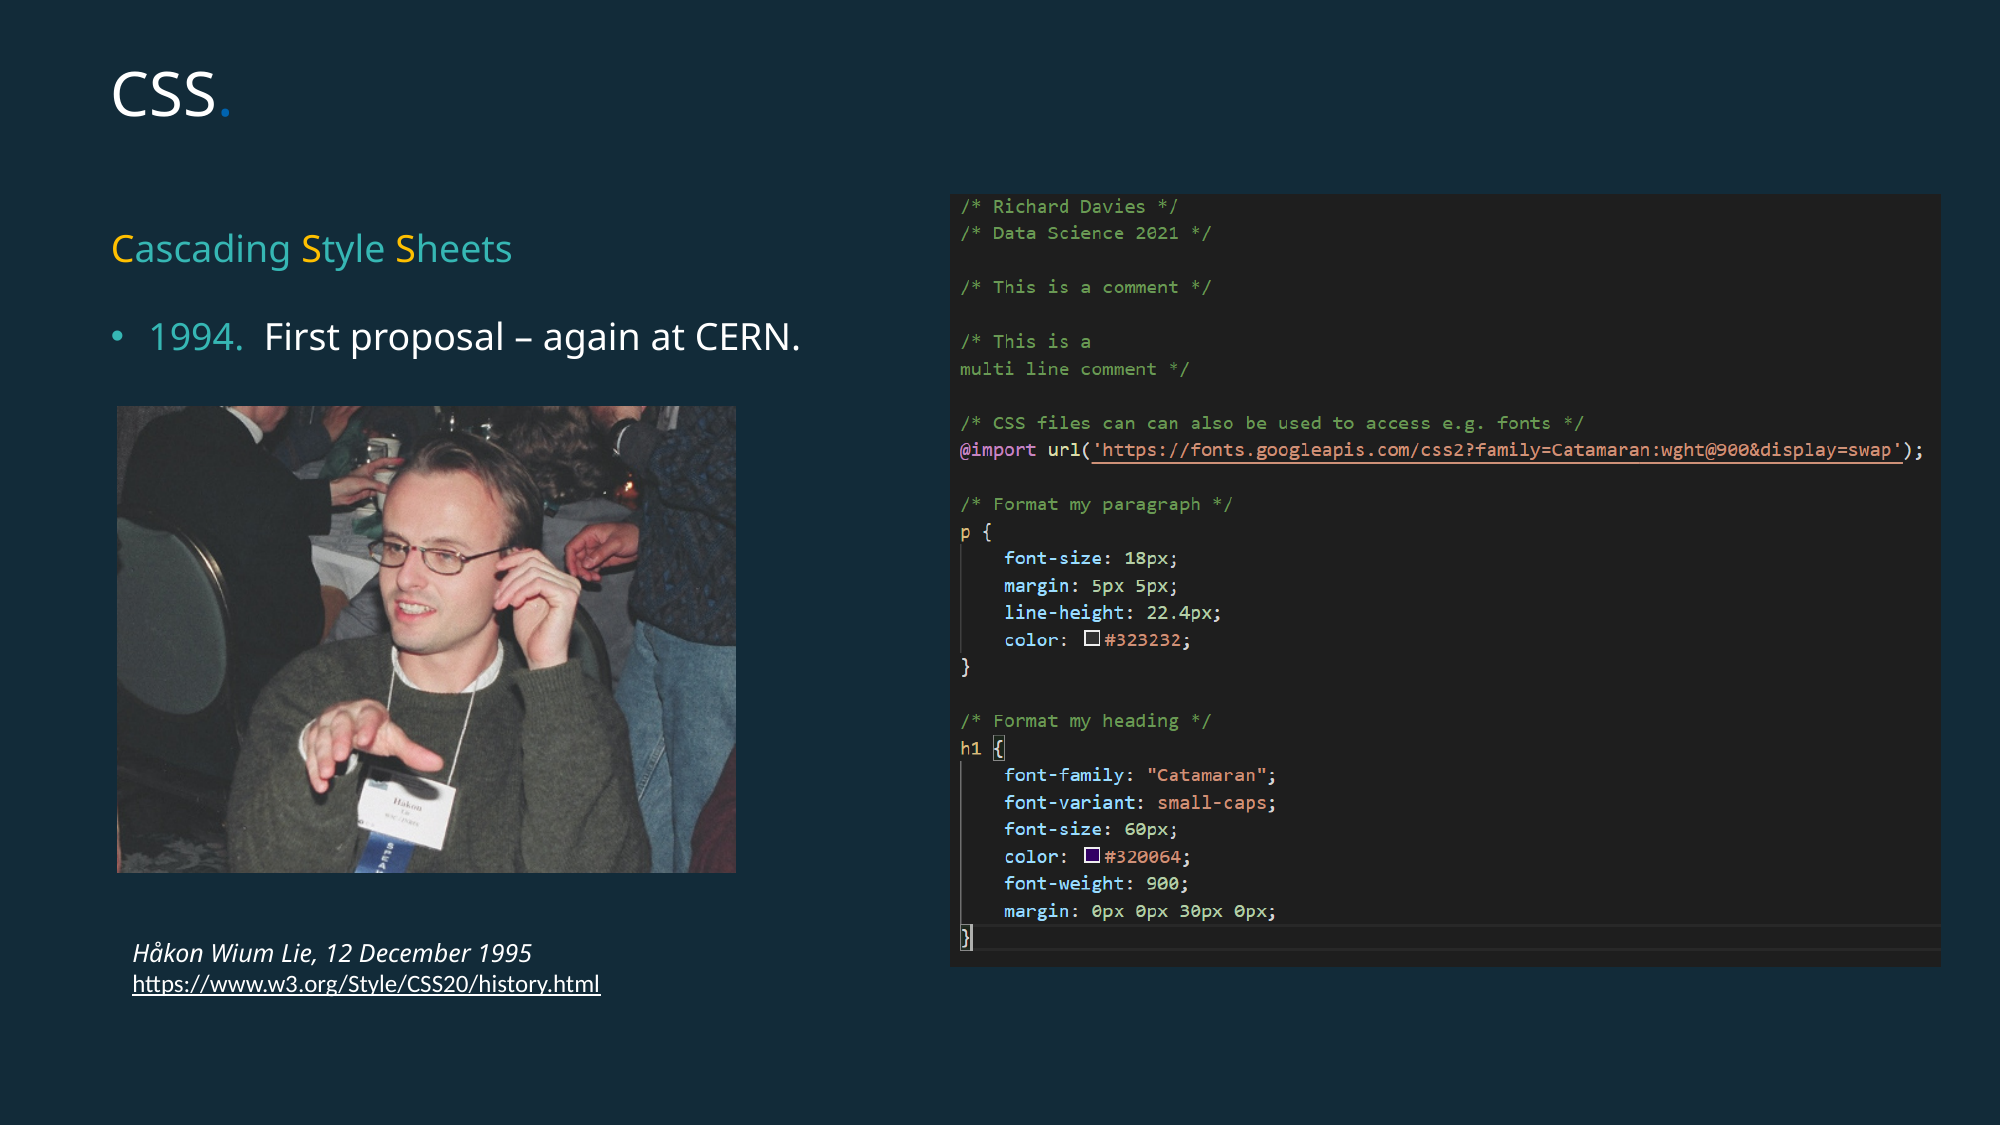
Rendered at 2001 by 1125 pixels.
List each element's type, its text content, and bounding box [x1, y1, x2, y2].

picture [950, 194, 1941, 967]
text_box Håkon Wium Lie, 12 December 1995 https://www.w3.org/Style/CSS20/history.html [117, 930, 637, 1005]
picture [117, 406, 736, 873]
list Cascading Style Sheets 1994. First proposal – again at CERN. [95, 194, 950, 909]
title CSS. [95, 55, 1047, 138]
